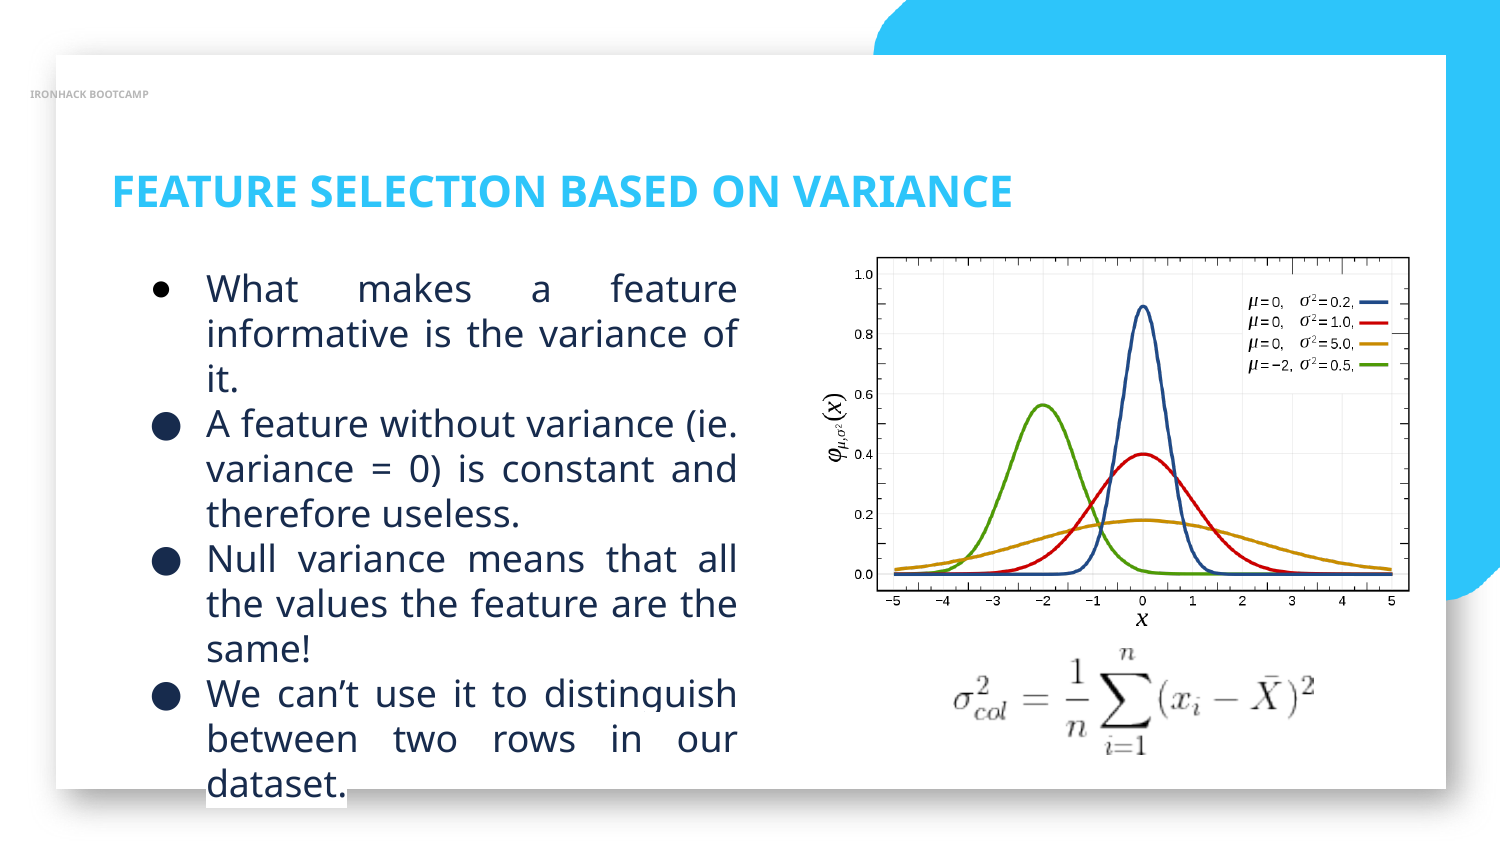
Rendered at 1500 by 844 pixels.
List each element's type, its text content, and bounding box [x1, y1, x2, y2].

picture [0, 0, 1500, 844]
text_box What makes a feature informative is the variance of it. A feature without variance (ie. variance = 0) is constant and therefore useless. Null variance means that all the values the feature are the same! We can’t use it to distinguish between two rows in our dataset. [115, 249, 754, 733]
text_box FEATURE SELECTION BASED ON VARIANCE [96, 149, 1417, 266]
text_box IRONHACK BOOTCAMP [15, 71, 354, 108]
